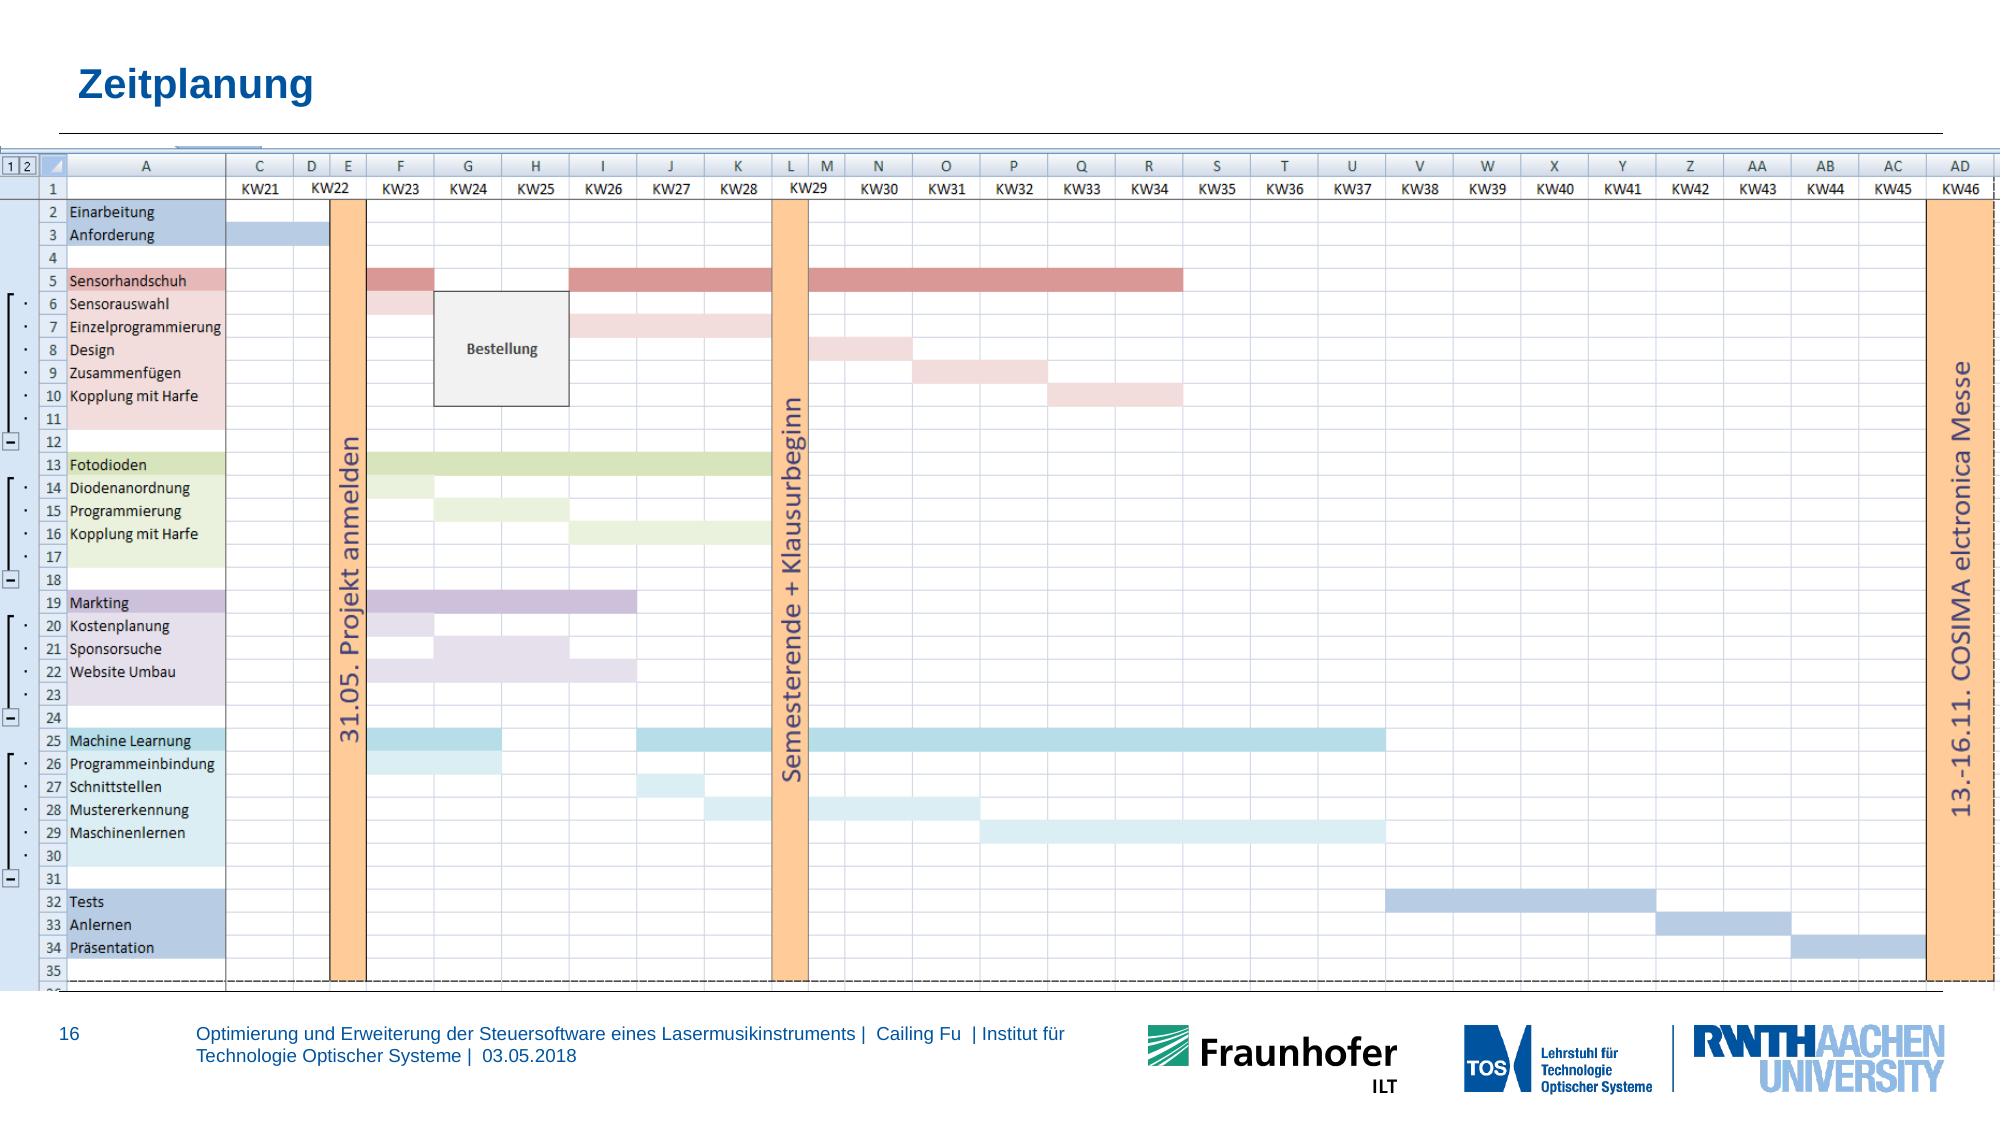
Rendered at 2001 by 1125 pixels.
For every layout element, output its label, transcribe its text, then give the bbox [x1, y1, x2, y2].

title Zeitplanung [63, 33, 1947, 123]
picture [0, 145, 2000, 1125]
picture [1148, 1025, 1397, 1093]
